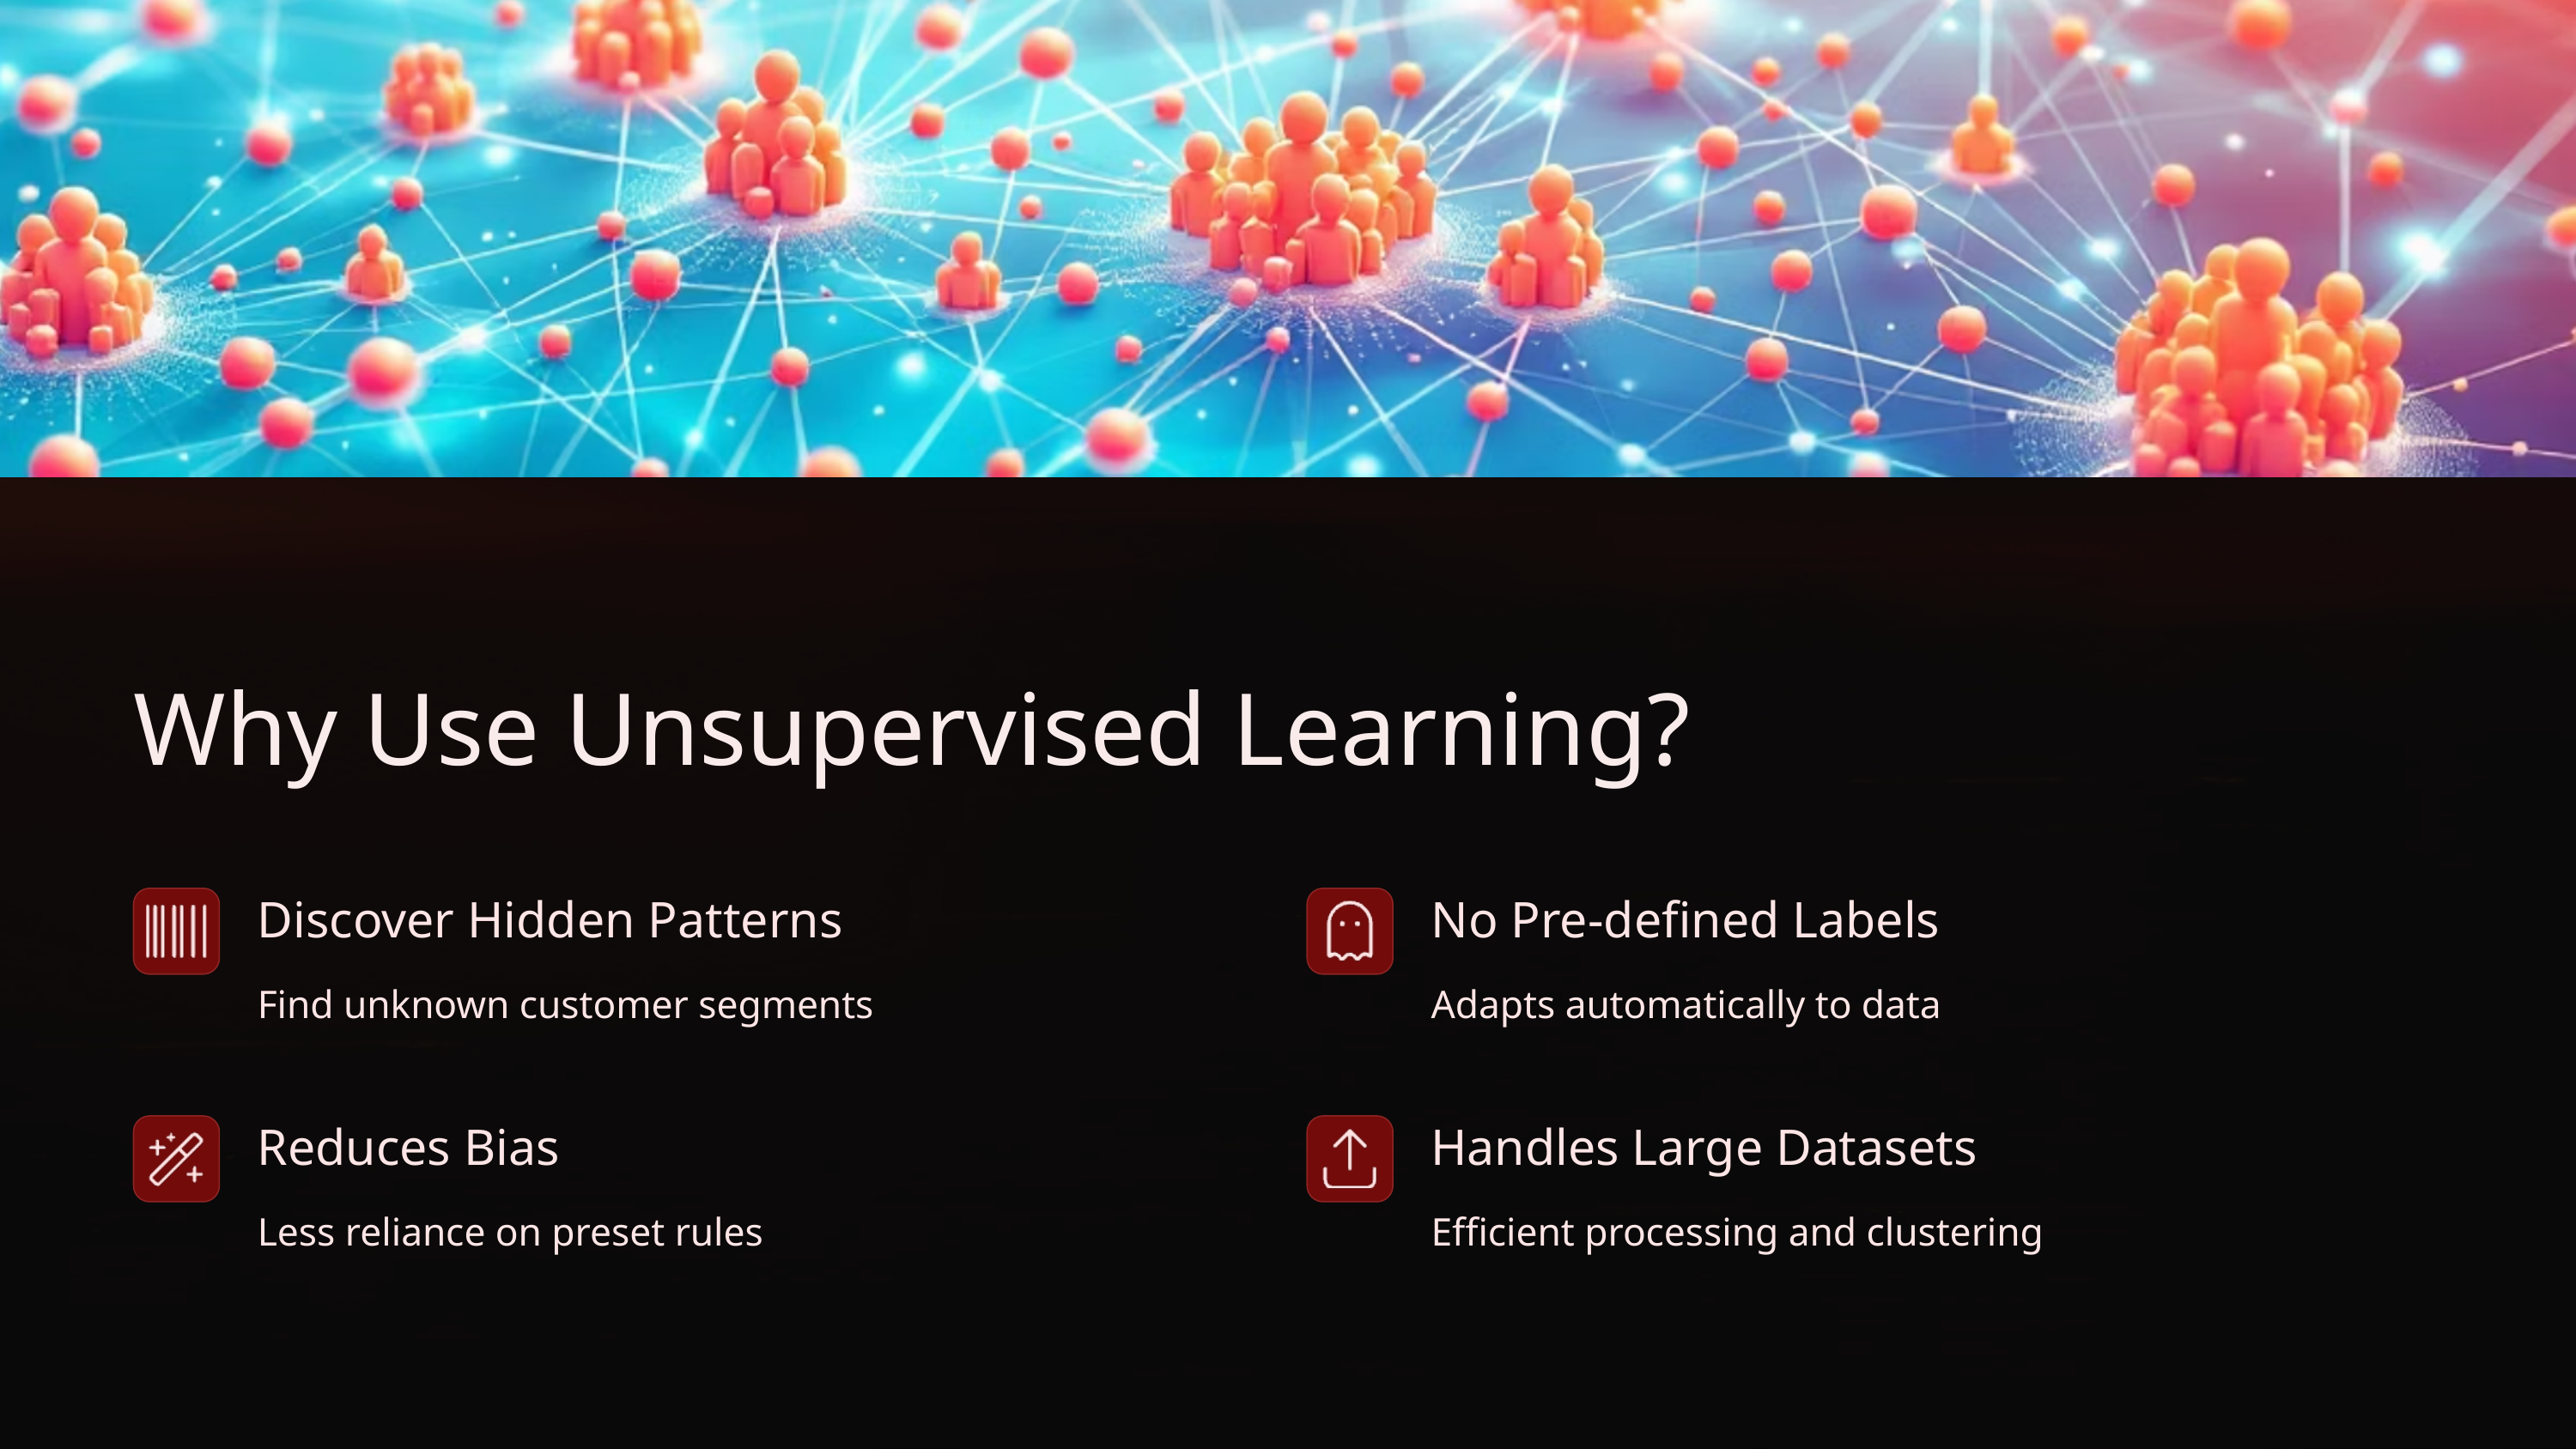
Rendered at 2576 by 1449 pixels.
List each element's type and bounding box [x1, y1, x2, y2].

text_box [257, 1201, 1270, 1263]
text_box [257, 1115, 760, 1179]
text_box [257, 973, 1270, 1035]
text_box [1306, 1114, 1394, 1203]
text_box [1431, 1115, 2149, 1179]
text_box [1431, 888, 2093, 952]
text_box [1431, 1201, 2443, 1263]
text_box [1306, 887, 1394, 975]
text_box [132, 1114, 221, 1203]
text_box [132, 887, 221, 975]
text_box [133, 662, 2115, 789]
text_box [0, 0, 2576, 1449]
text_box [257, 888, 1022, 952]
text_box [1431, 973, 2443, 1035]
